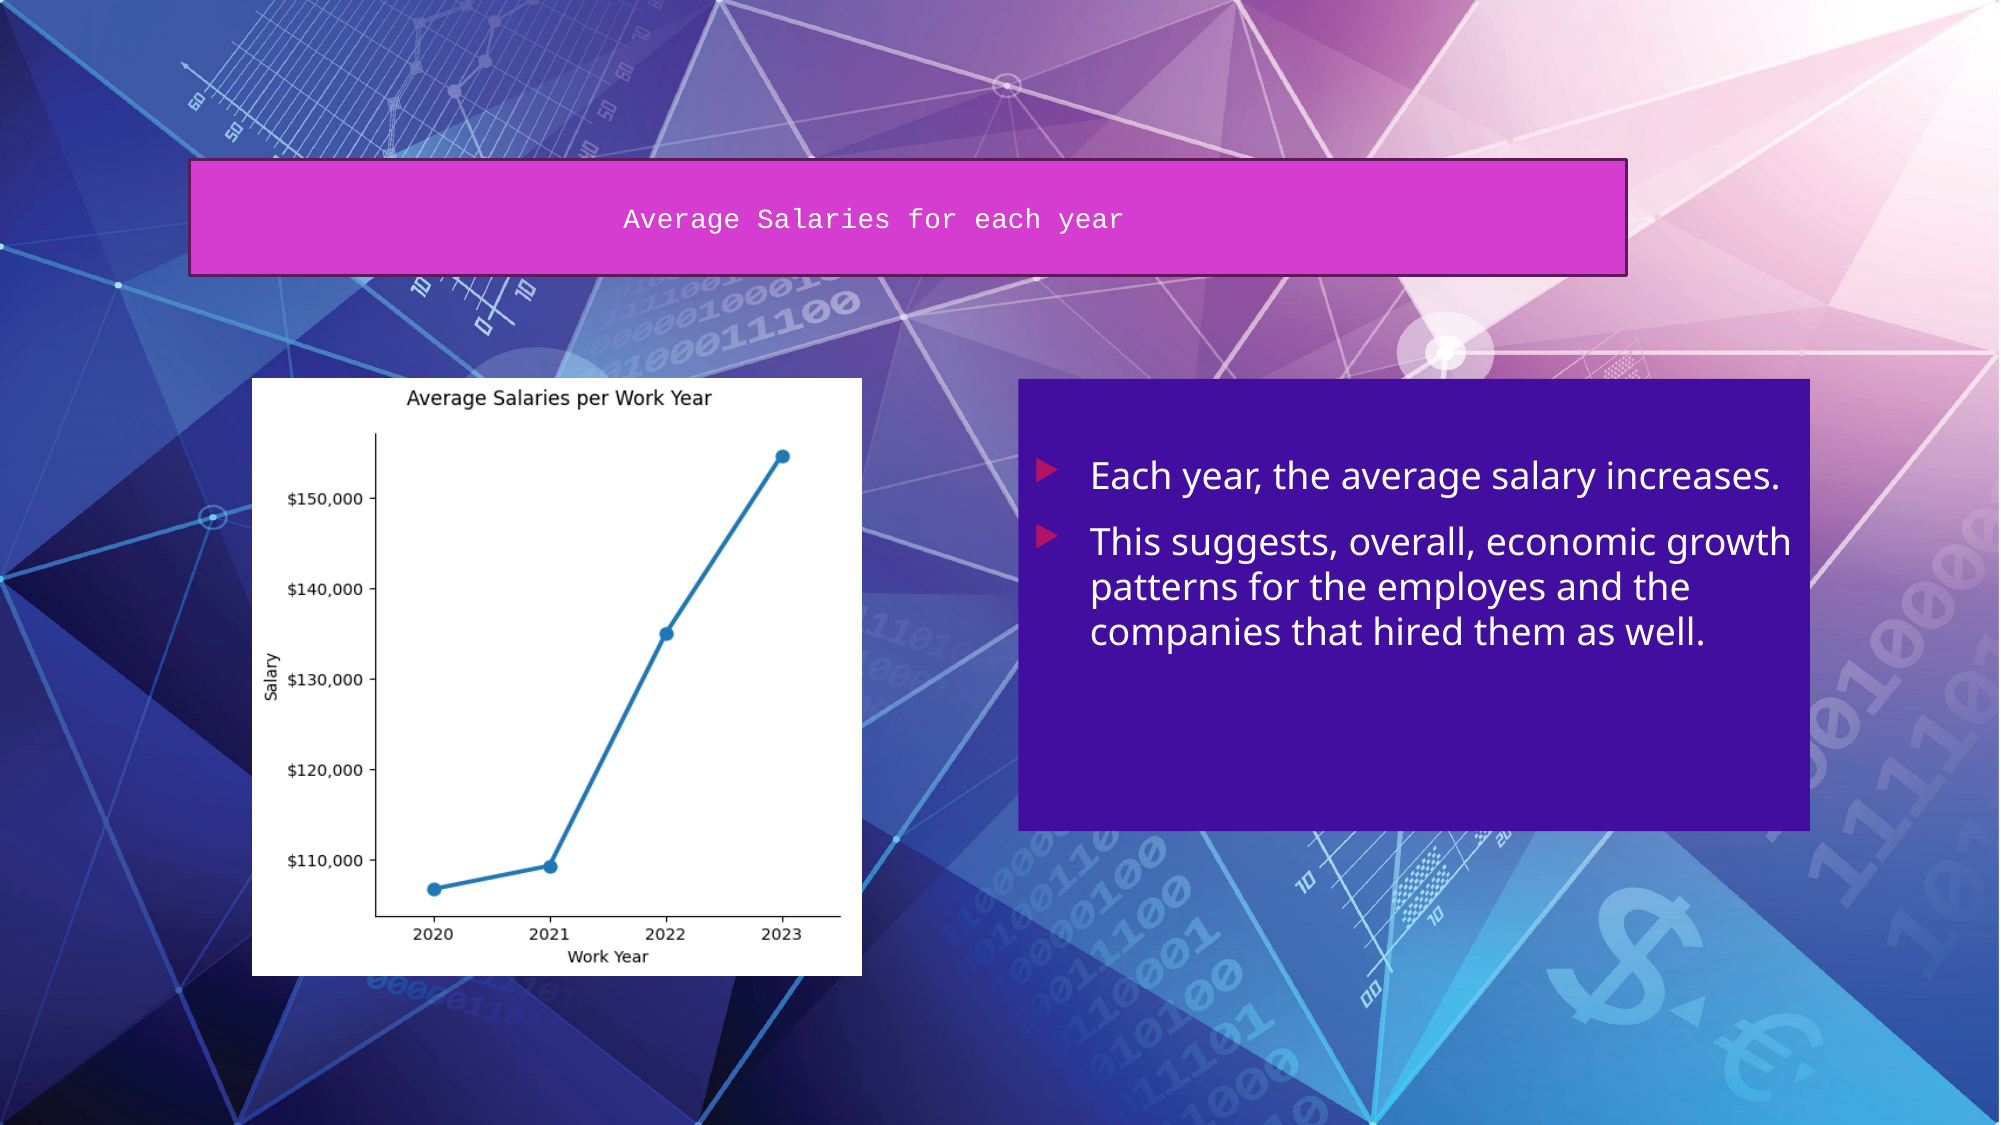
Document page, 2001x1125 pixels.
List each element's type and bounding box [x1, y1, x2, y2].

picture [0, 0, 2000, 1125]
list [252, 378, 862, 976]
